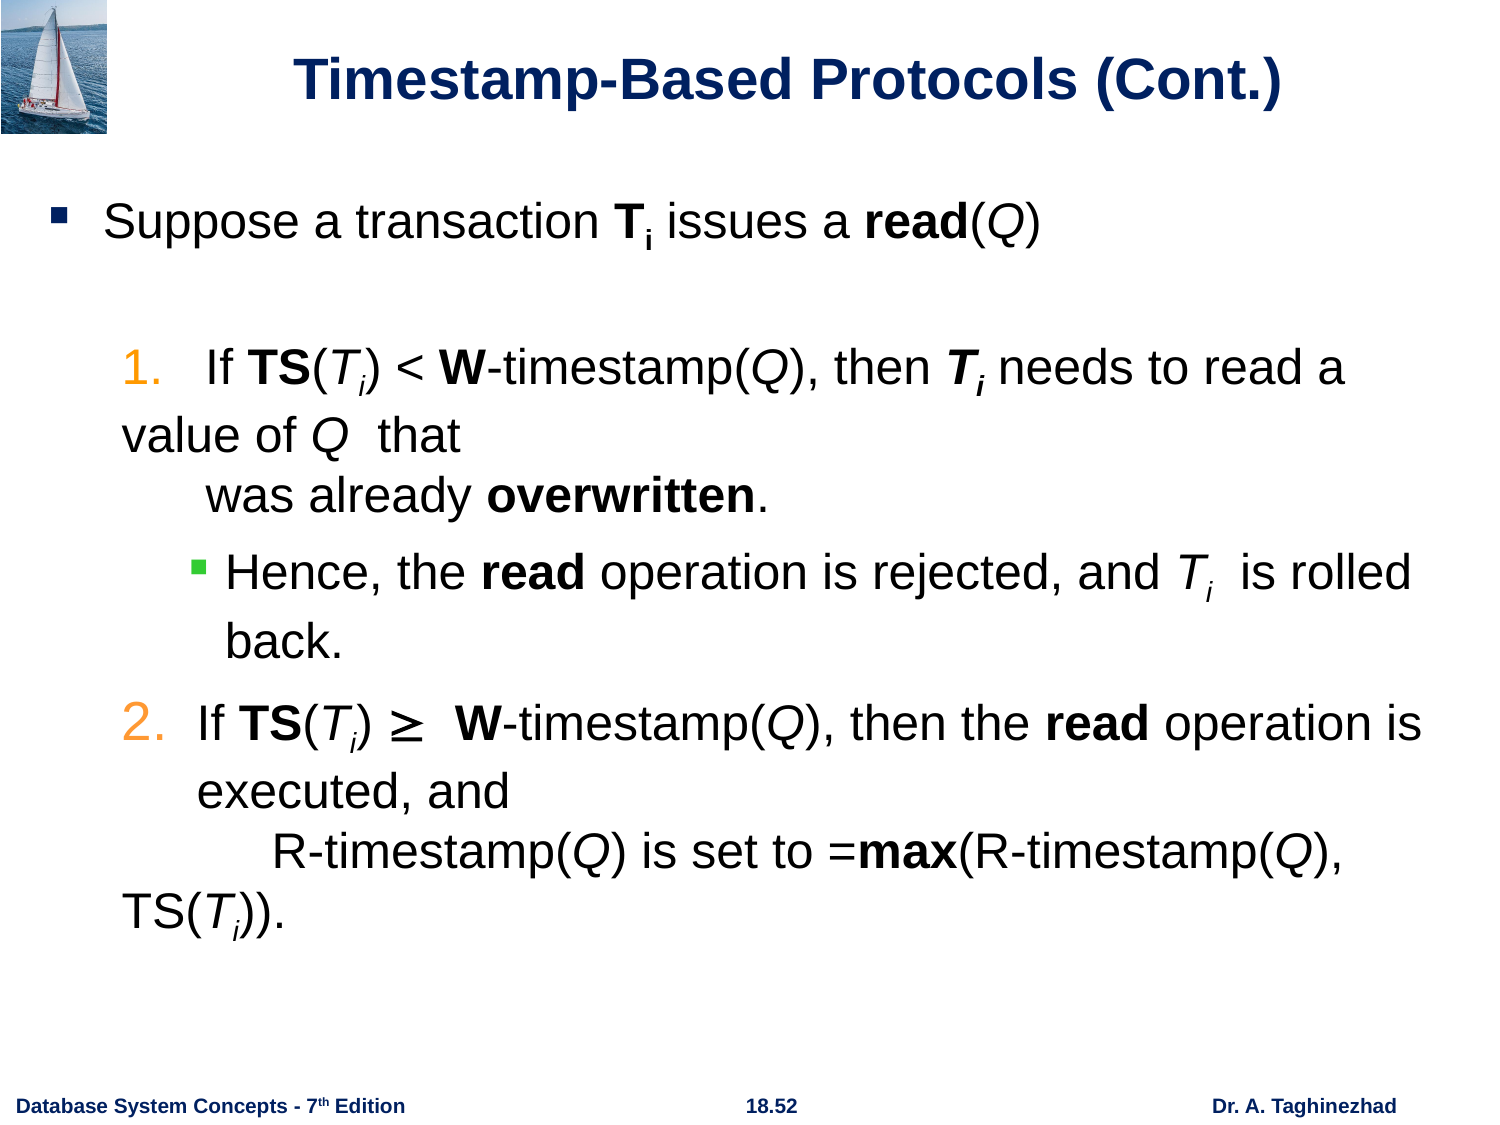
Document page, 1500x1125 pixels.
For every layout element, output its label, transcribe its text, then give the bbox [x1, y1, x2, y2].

title Timestamp-Based Protocols (Cont.) [125, 18, 1452, 120]
list Suppose a transaction Ti issues a read(Q) 1. If TS(Ti) < W-timestamp(Q), then Ti needs to read a value of Q that was already overwritten. Hence, the read operation is rejected, and Ti is rolled back. If TS(Ti)  W-timestamp(Q), then the read operation is executed, and R-timestamp(Q) is set to =max(R-timestamp(Q), TS(Ti)). [31, 180, 1466, 1062]
picture [1, 0, 107, 134]
